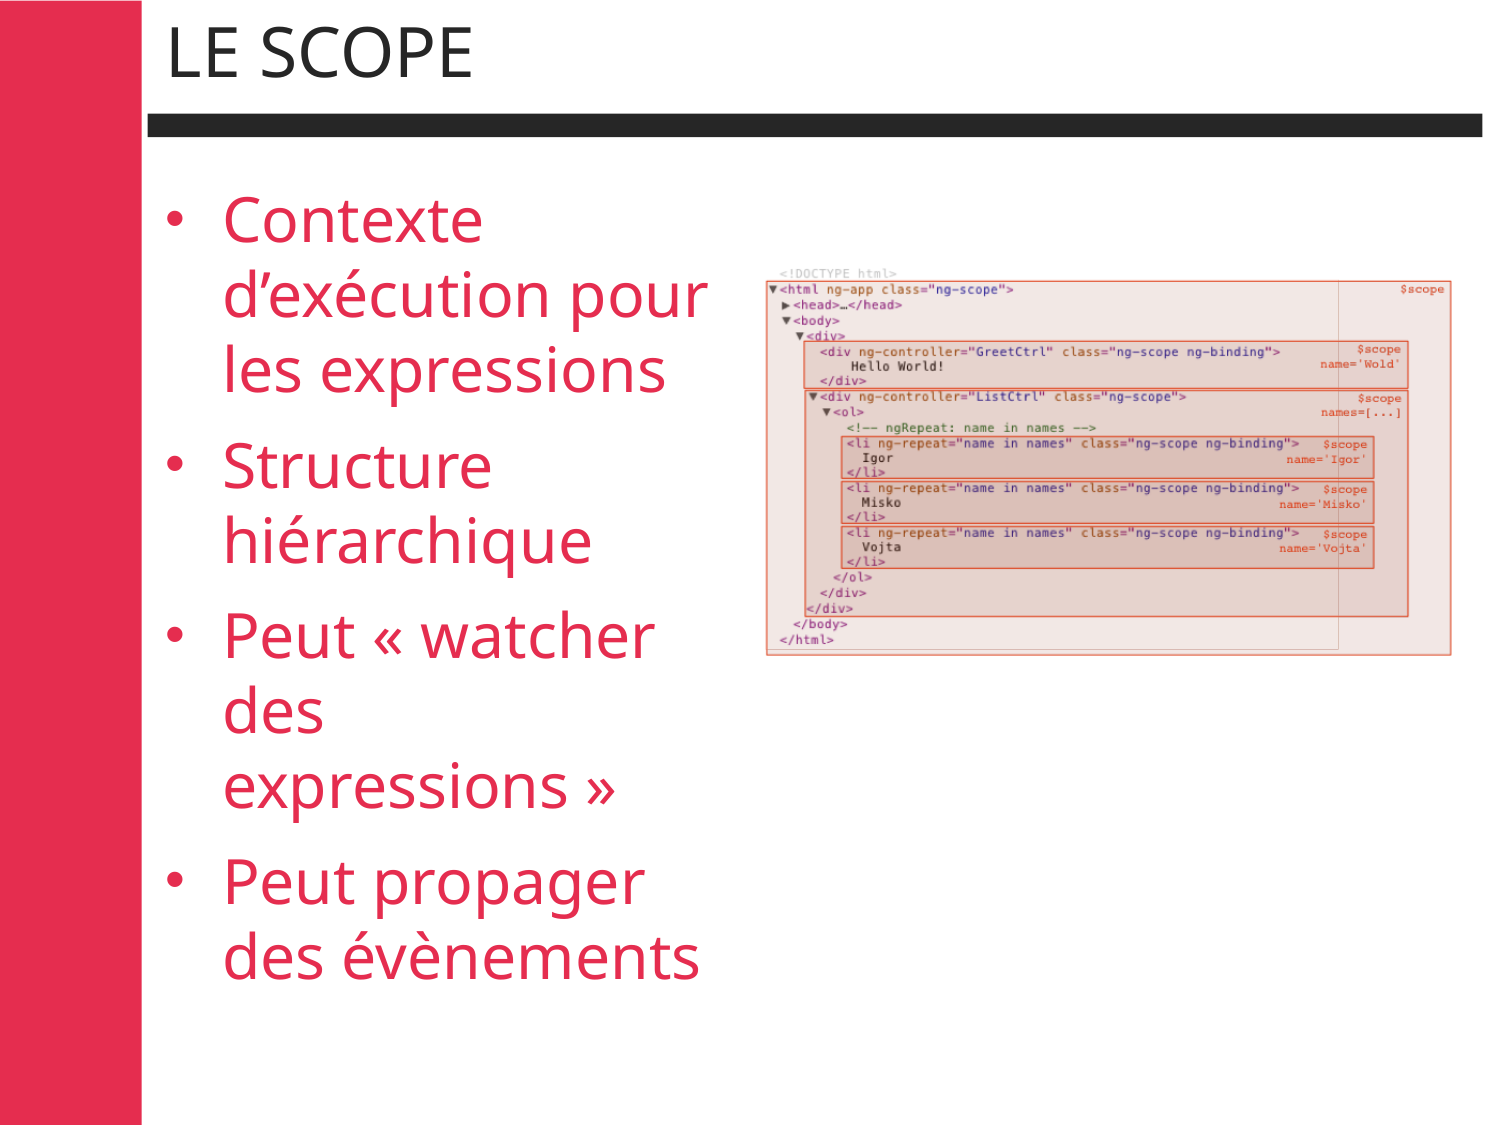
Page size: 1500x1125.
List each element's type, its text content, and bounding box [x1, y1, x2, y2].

picture [755, 266, 1453, 658]
list Contexte d’exécution pour les expressions Structure hiérarchique Peut « watcher des expressions » Peut propager des évènements [151, 172, 750, 1043]
title Le scope [151, 0, 1483, 99]
